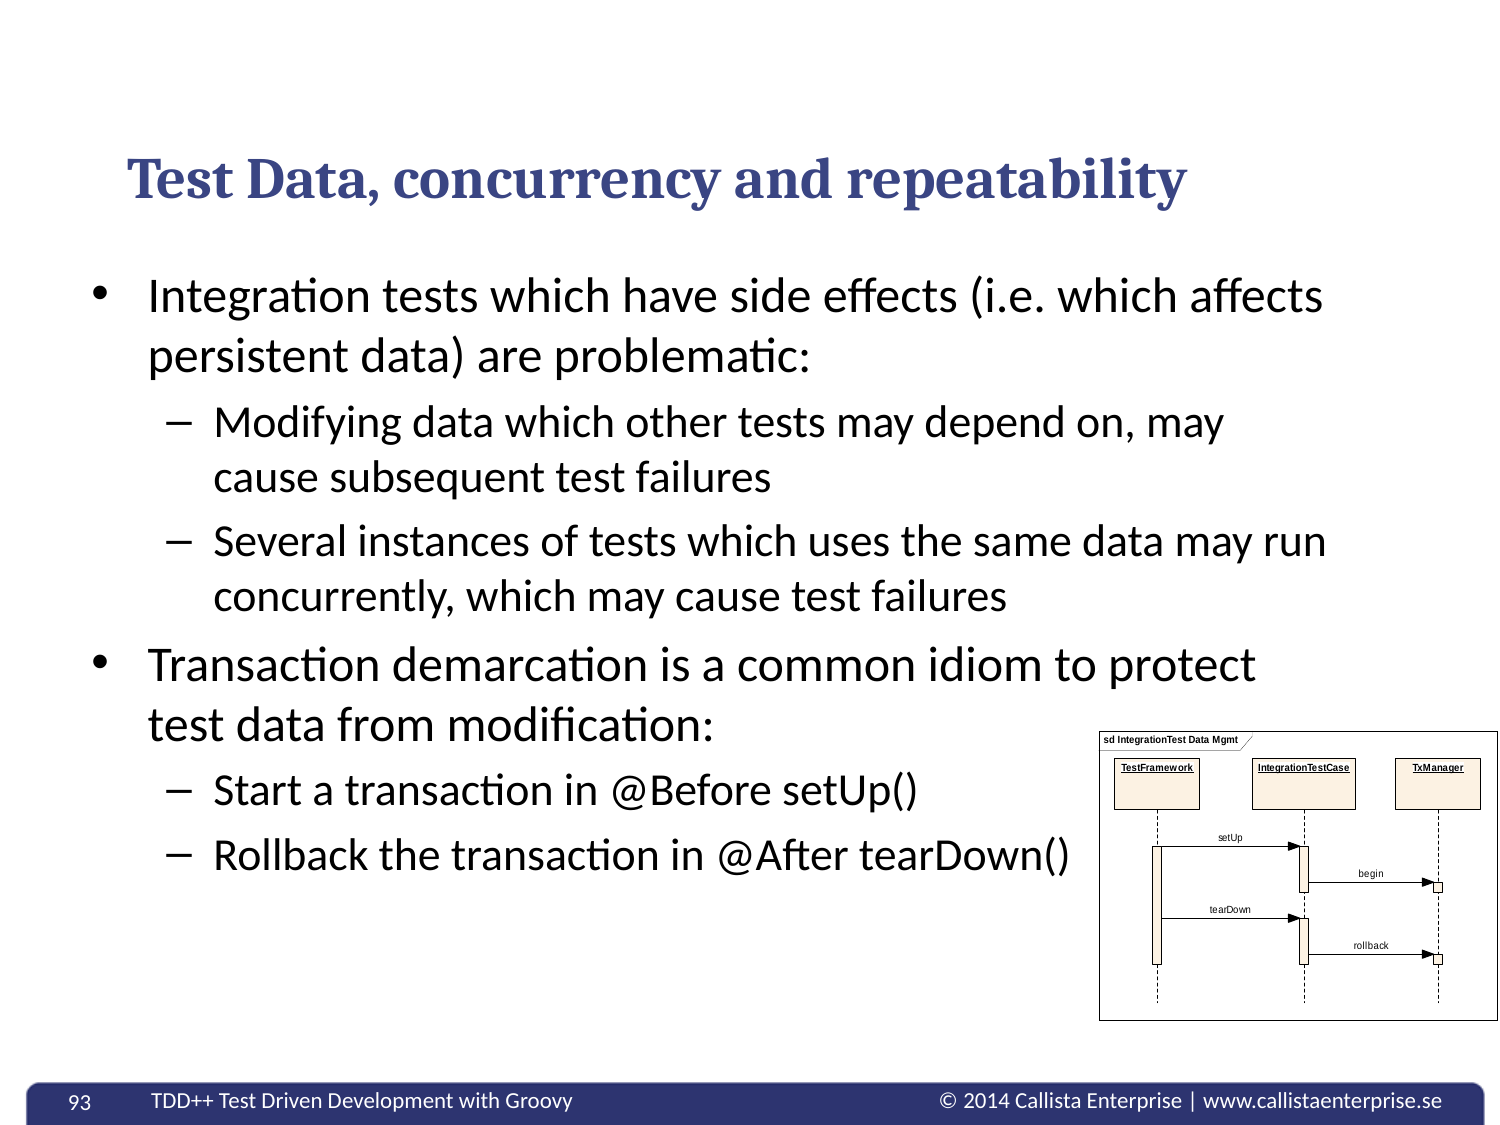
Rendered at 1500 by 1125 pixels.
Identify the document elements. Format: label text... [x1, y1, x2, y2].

picture [0, 0, 1500, 1125]
list Integration tests which have side effects (i.e. which affects persistent data) are problematic: Modifying data which other tests may depend on, may cause subsequent test failures Several instances of tests which uses the same data may run concurrently, which may cause test failures Transaction demarcation is a common idiom to protect test data from modification: Start a transaction in @Before setUp() Rollback the transaction in @After tearDown() [76, 255, 1344, 1024]
title Test Data, concurrency and repeatability [112, 93, 1388, 219]
